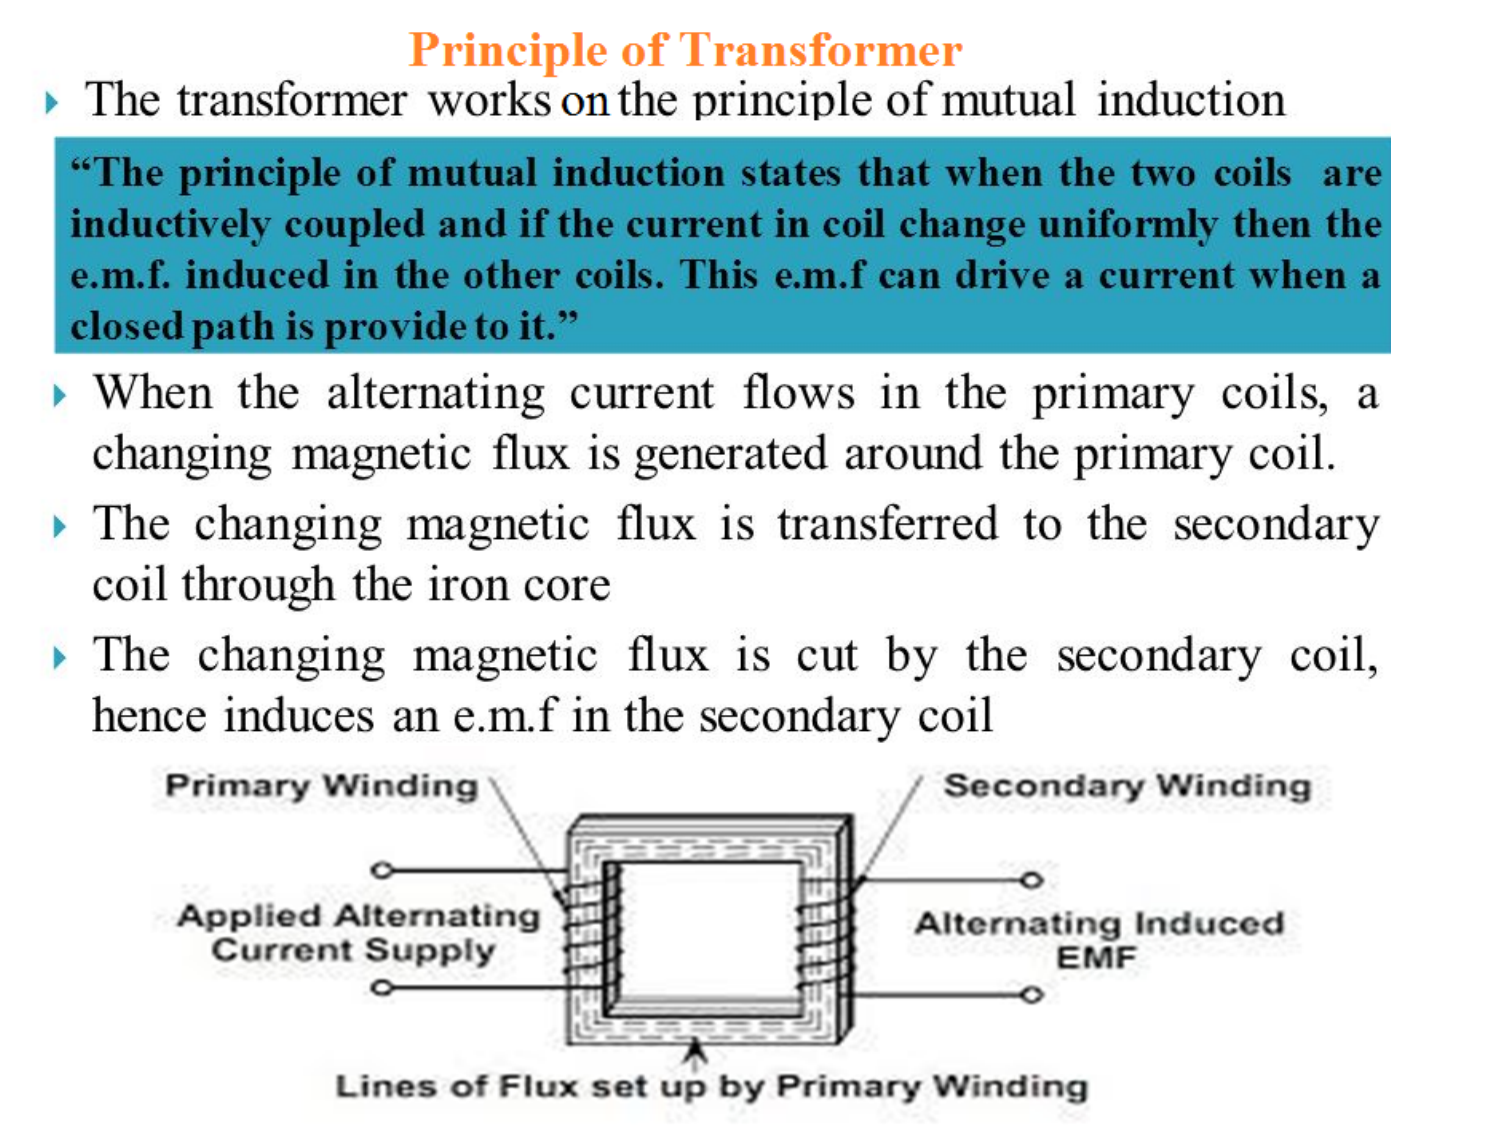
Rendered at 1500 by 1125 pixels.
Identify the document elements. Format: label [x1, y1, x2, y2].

picture [0, 0, 1391, 746]
list [135, 753, 1391, 1125]
